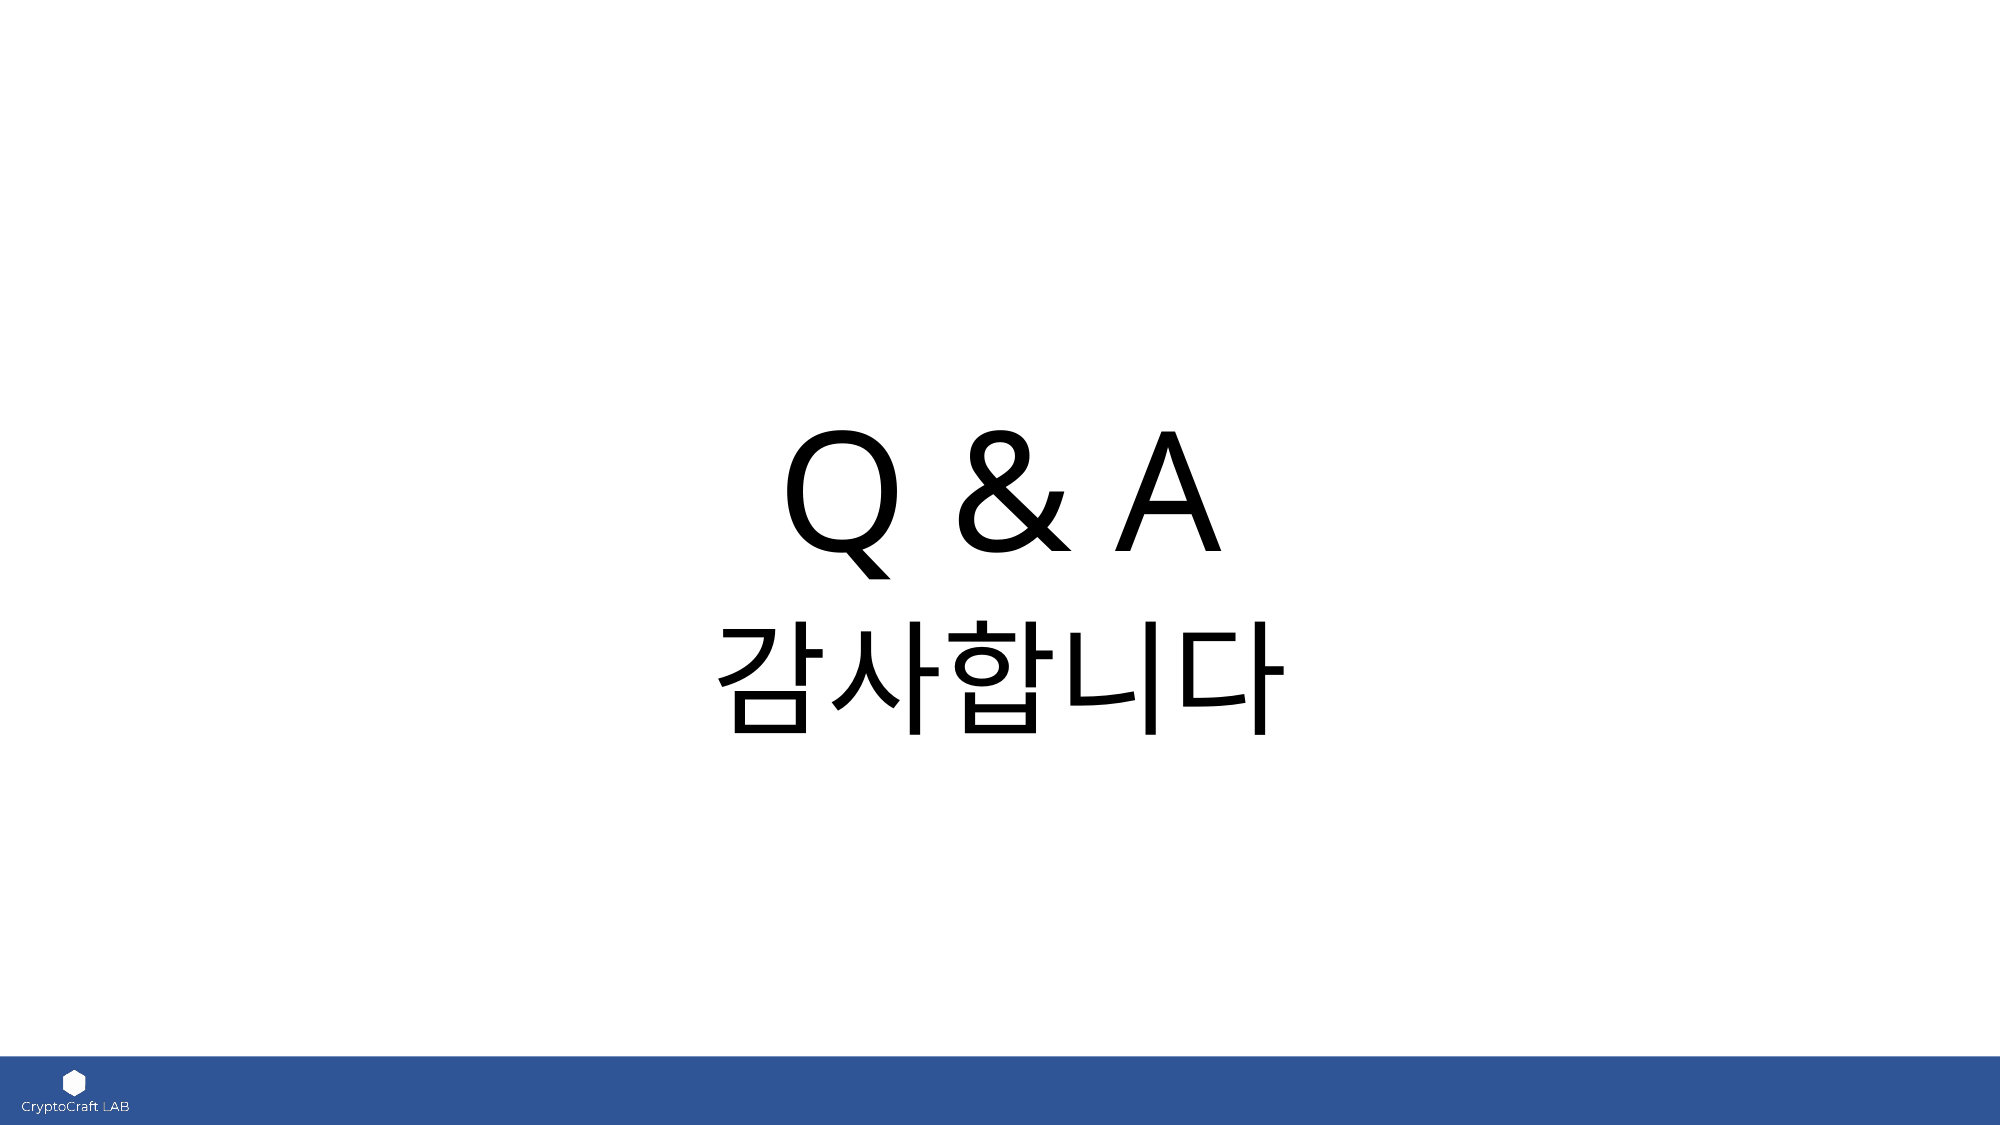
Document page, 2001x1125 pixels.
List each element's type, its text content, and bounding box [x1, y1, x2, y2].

text_box 감사합니다 [697, 592, 1303, 758]
picture [13, 1061, 138, 1123]
